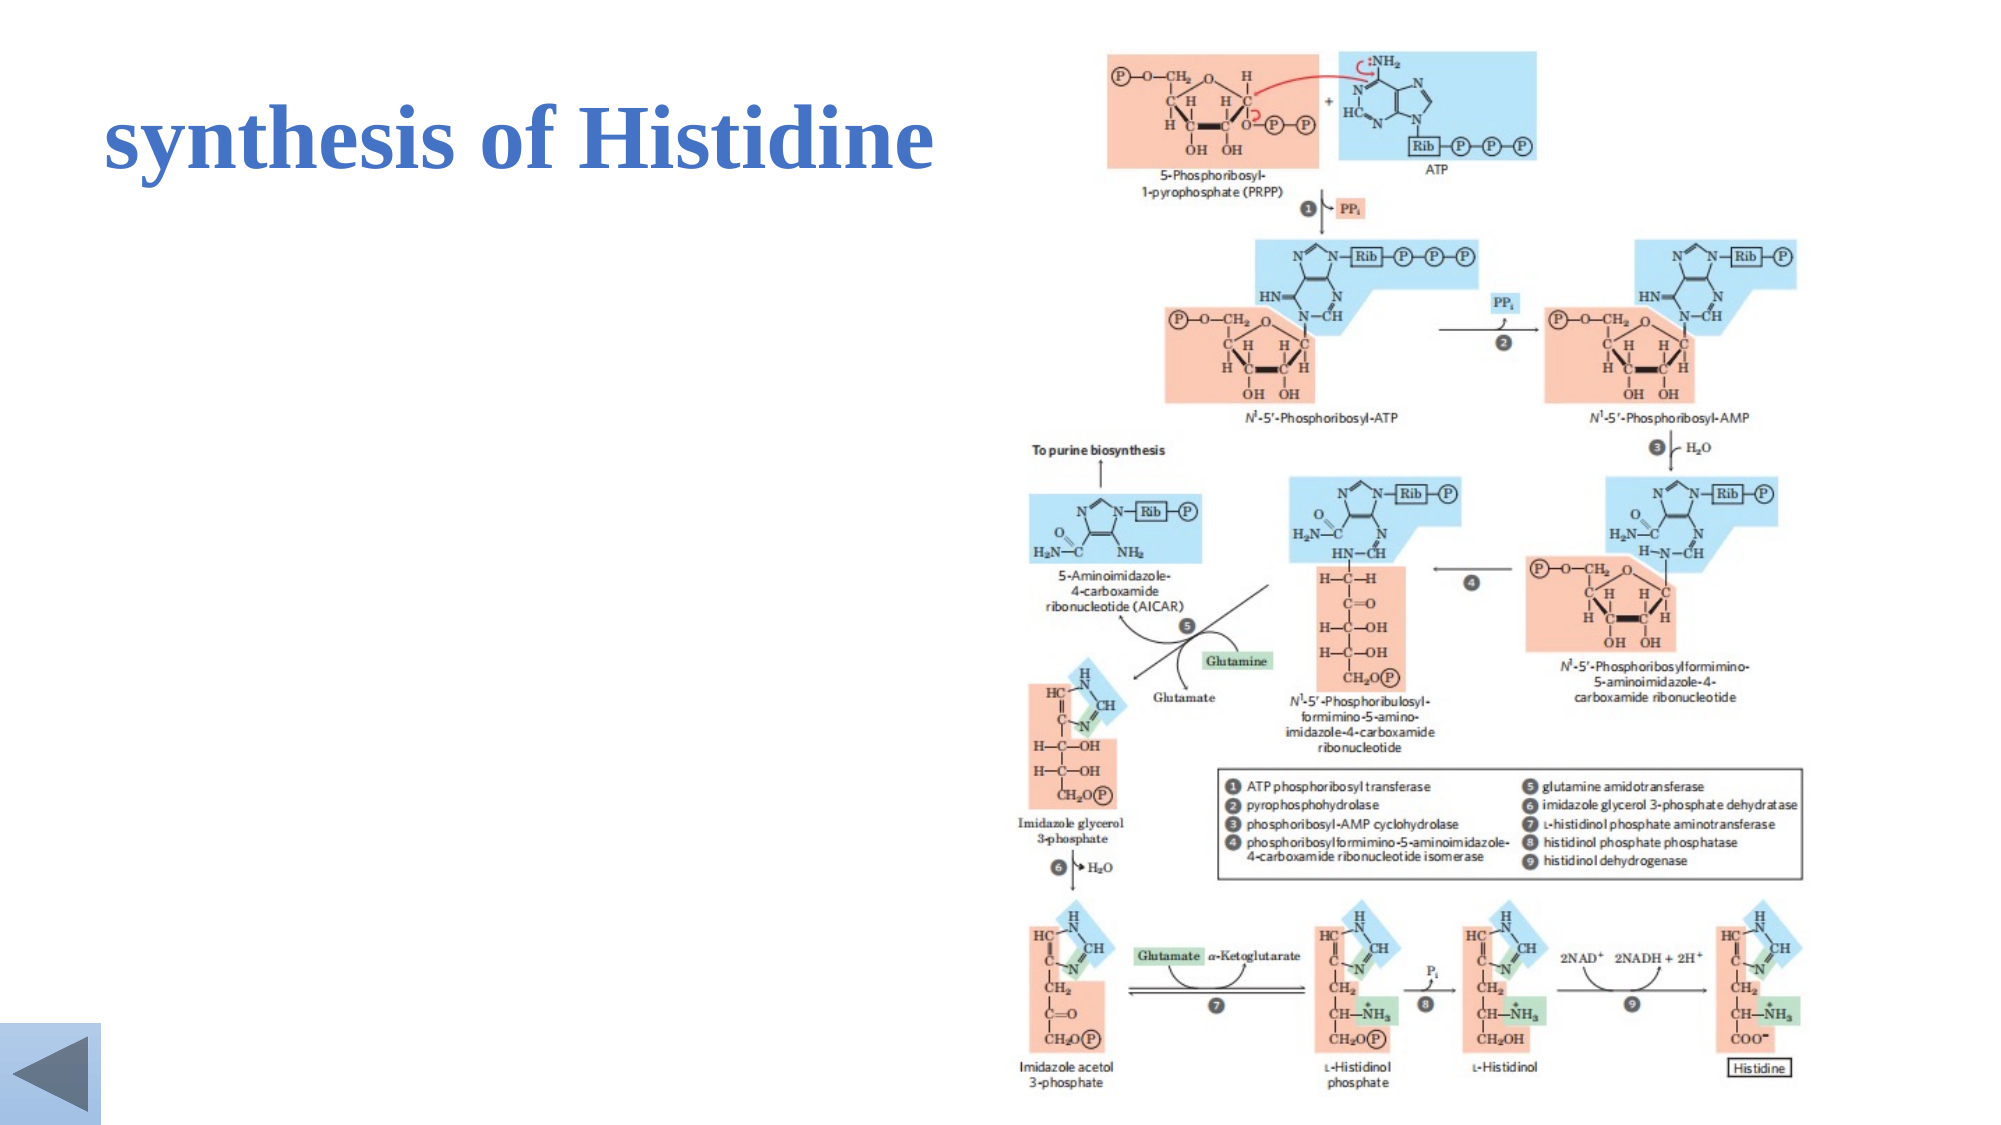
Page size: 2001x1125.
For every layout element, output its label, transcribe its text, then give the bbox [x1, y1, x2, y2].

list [961, 28, 1816, 1097]
text_box [0, 1023, 102, 1125]
title synthesis of Histidine [40, 0, 1000, 319]
